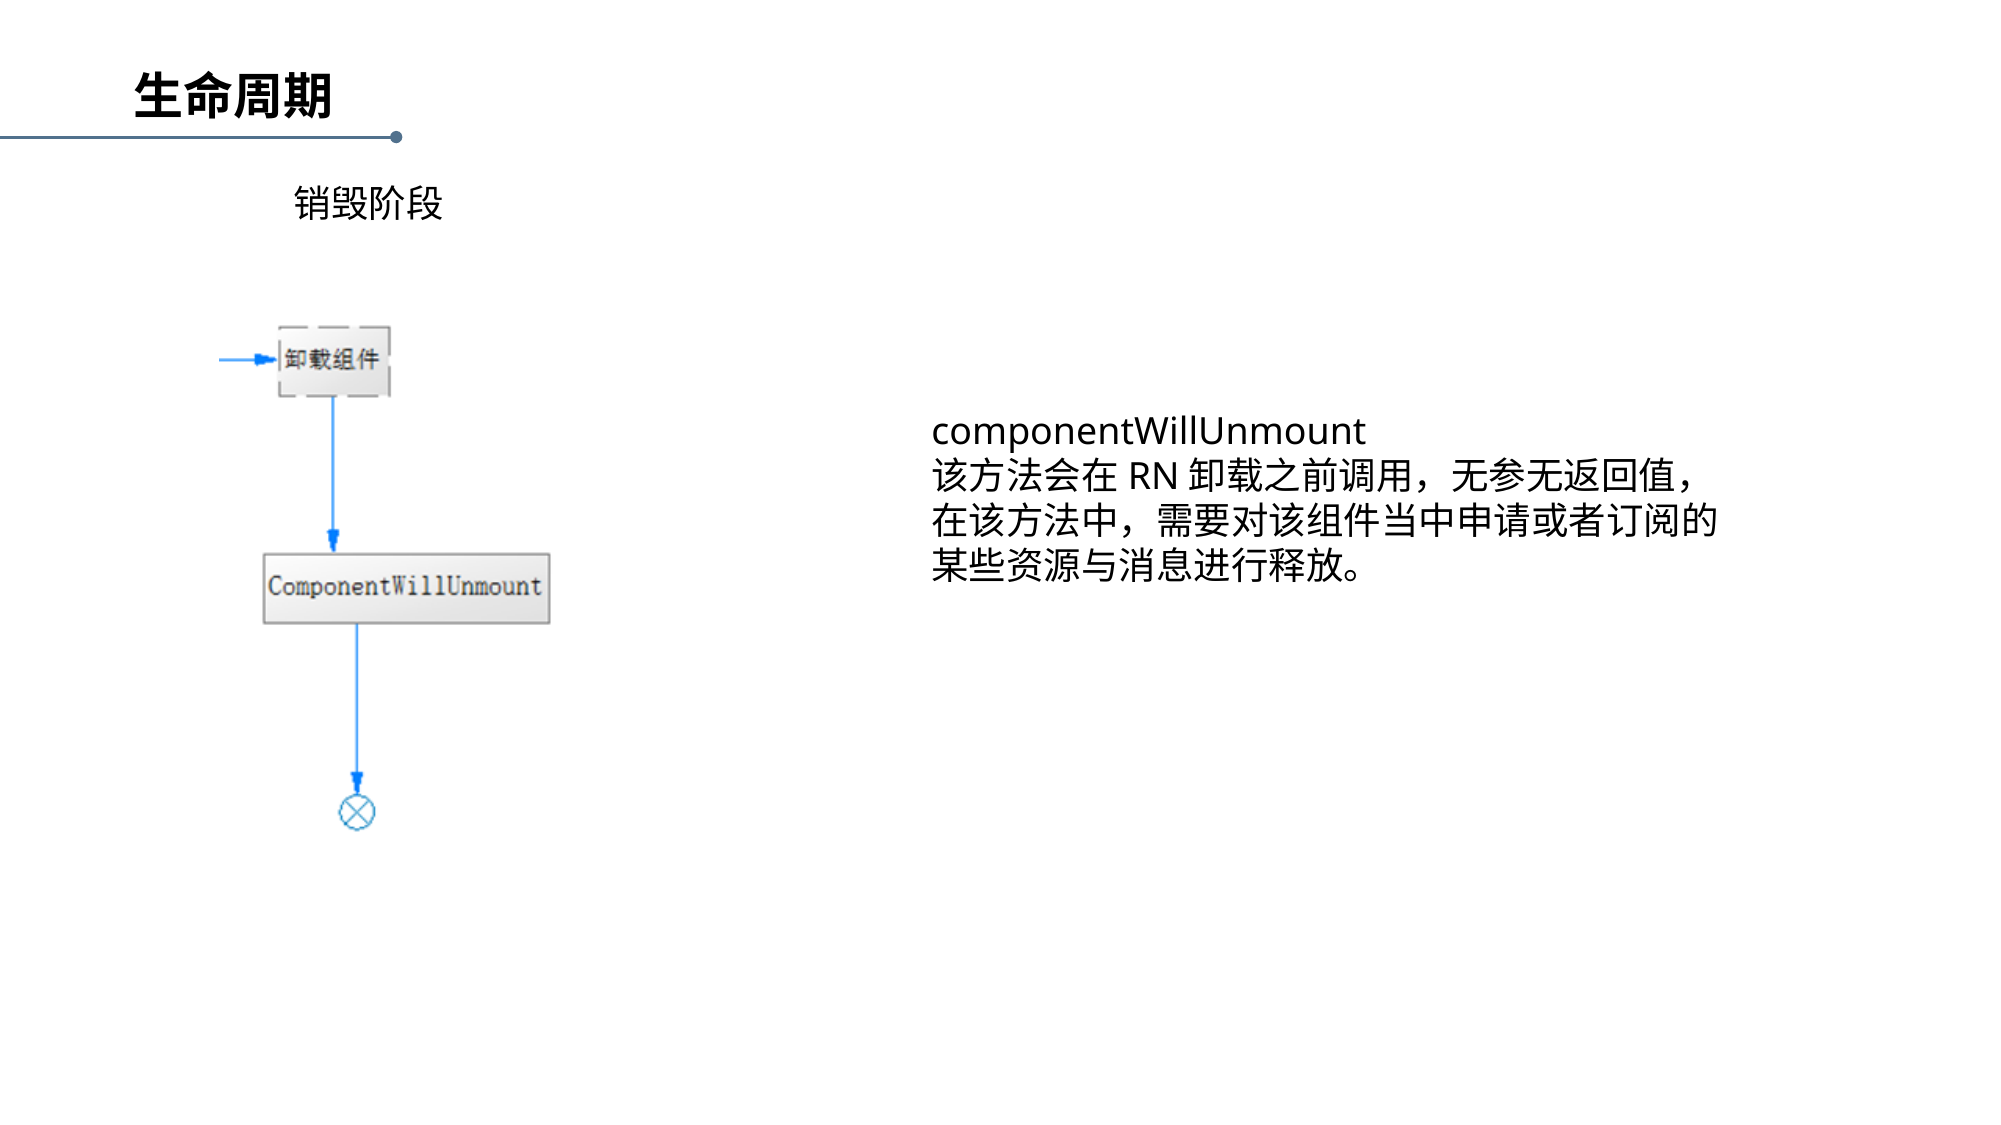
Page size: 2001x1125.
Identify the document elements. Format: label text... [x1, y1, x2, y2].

text_box componentWillUnmount 该方法会在RN卸载之前调用，无参无返回值，在该方法中，需要对该组件当中申请或者订阅的某些资源与消息进行释放。 [916, 400, 1746, 595]
picture [219, 263, 604, 910]
text_box 生命周期 [118, 57, 439, 132]
text_box 销毁阶段 [278, 172, 477, 233]
